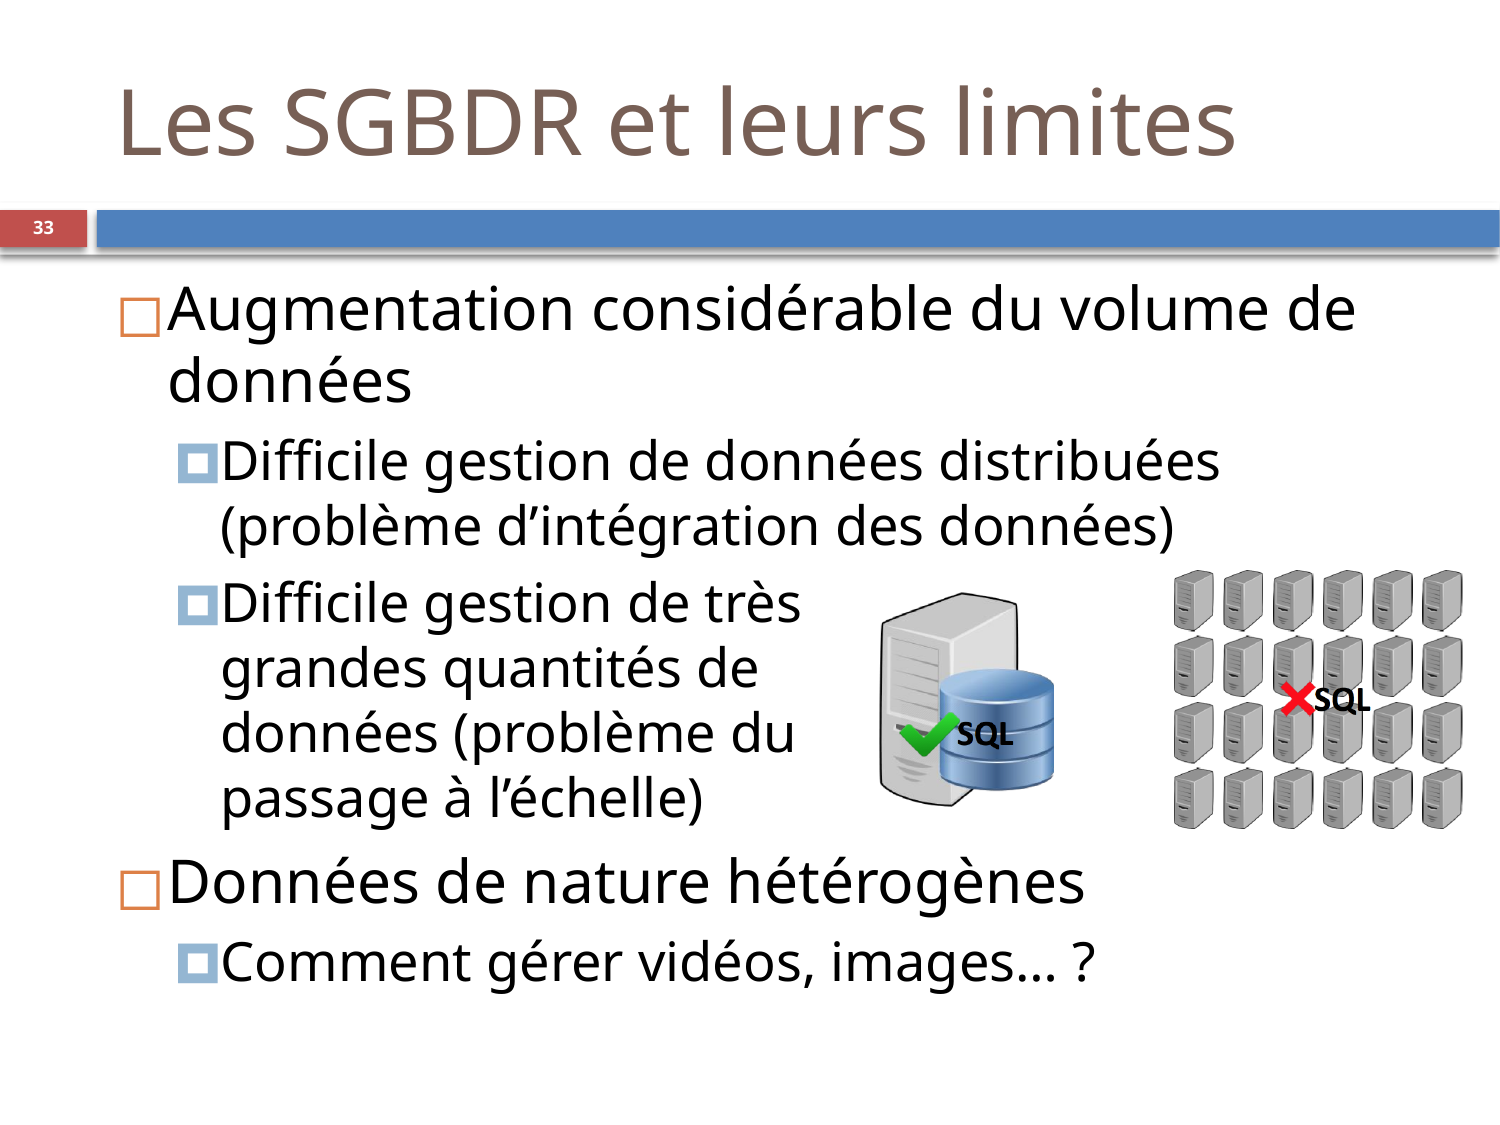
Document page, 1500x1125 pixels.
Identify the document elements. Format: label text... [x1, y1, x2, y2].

text_box ‹#› [0, 208, 88, 249]
picture [865, 537, 1471, 871]
text_box Les SGBDR et leurs limites [100, 37, 1438, 200]
text_box Augmentation considérable du volume de données Difficile gestion de données distribuées (problème d’intégration des données) Difficile gestion de très grandes quantités de données (problème du passage à l’échelle) Données de nature hétérogènes Comment gérer vidéos, images… ? [100, 262, 1438, 1125]
